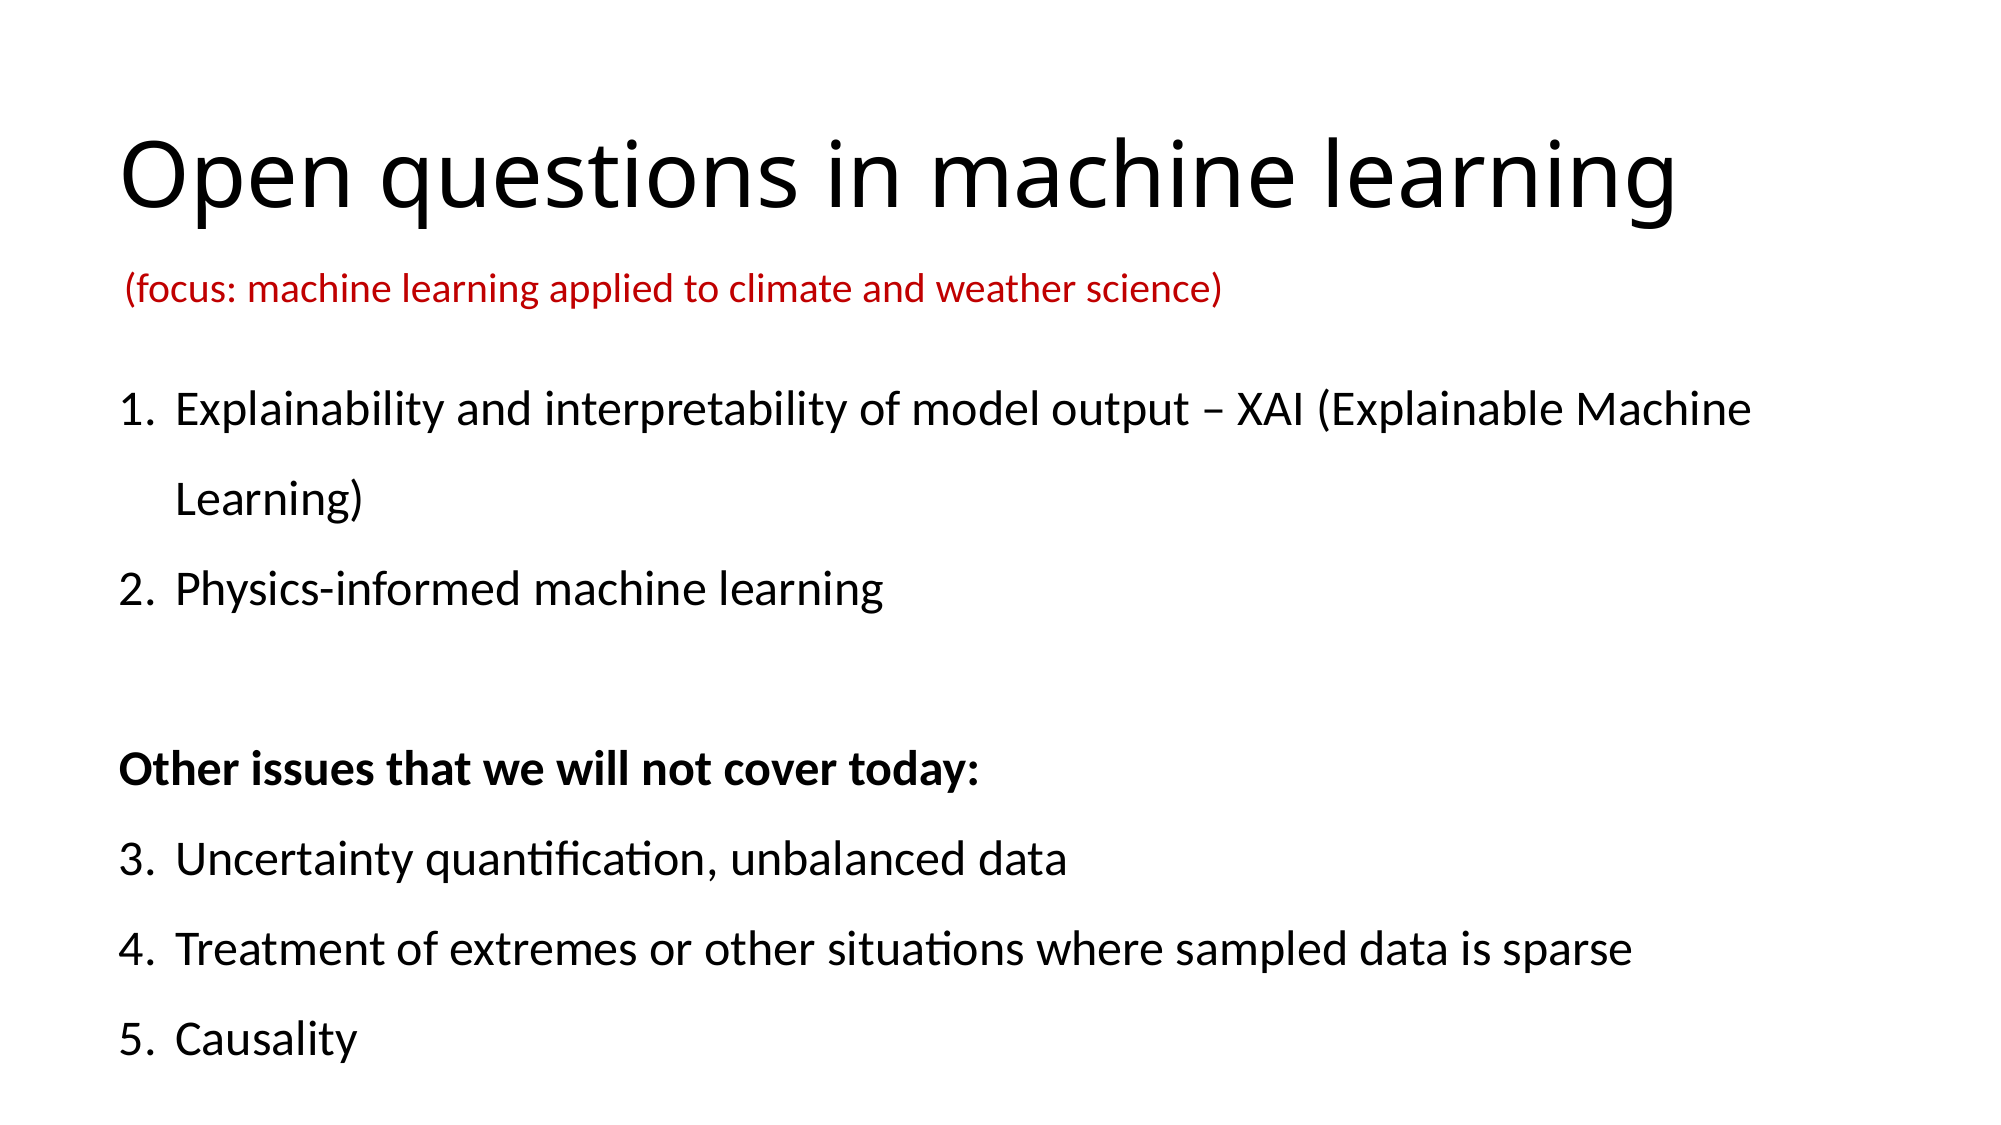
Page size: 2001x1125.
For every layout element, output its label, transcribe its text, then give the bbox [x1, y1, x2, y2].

text_box (focus: machine learning applied to climate and weather science) [109, 253, 1240, 318]
text_box Explainability and interpretability of model output – XAI (Explainable Machine Learning) Physics-informed machine learning Other issues that we will not cover today: Uncertainty quantification, unbalanced data Treatment of extremes or other situations where sampled data is sparse Causality [104, 338, 1792, 1074]
text_box Open questions in machine learning [104, 68, 1985, 287]
